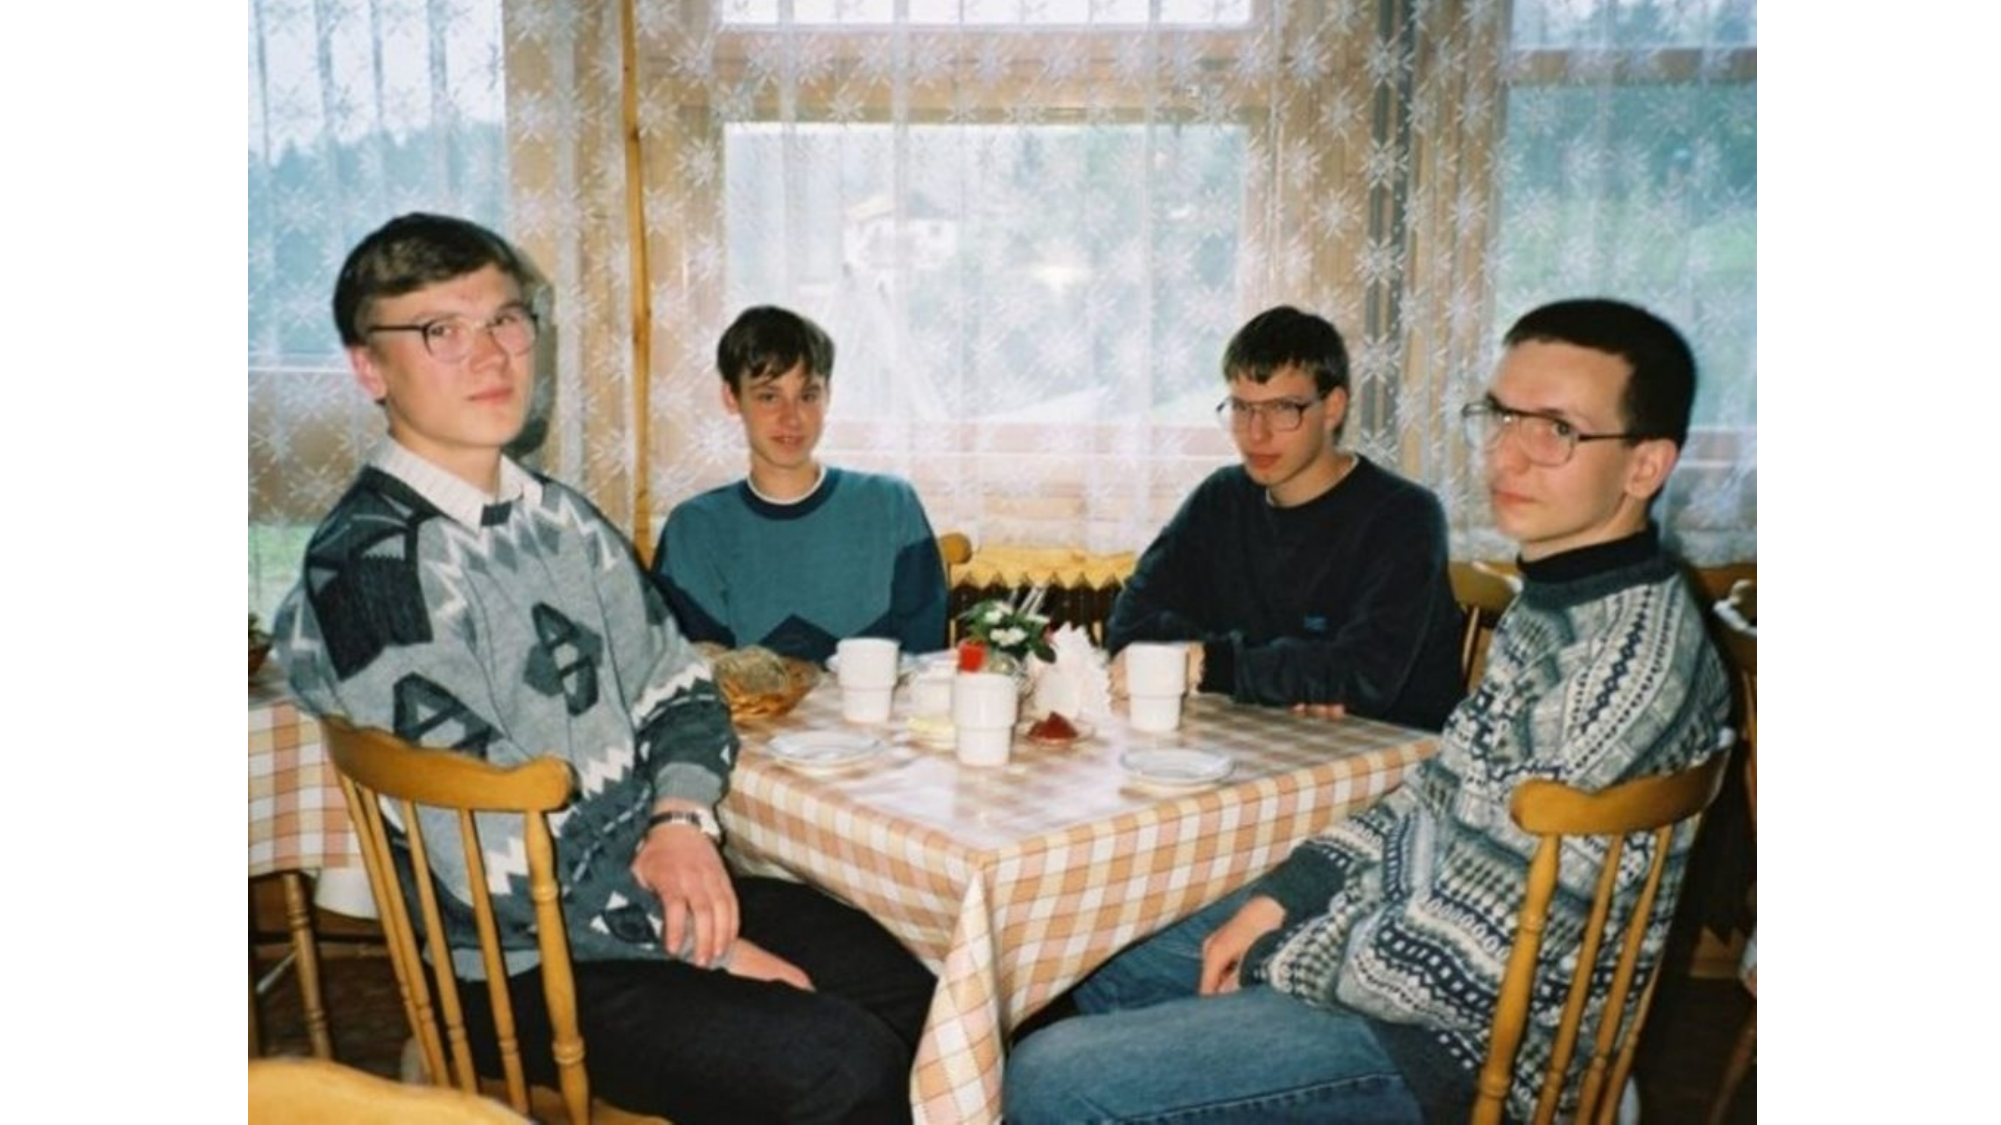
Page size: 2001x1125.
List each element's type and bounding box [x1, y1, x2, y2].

list [248, 0, 1757, 1125]
